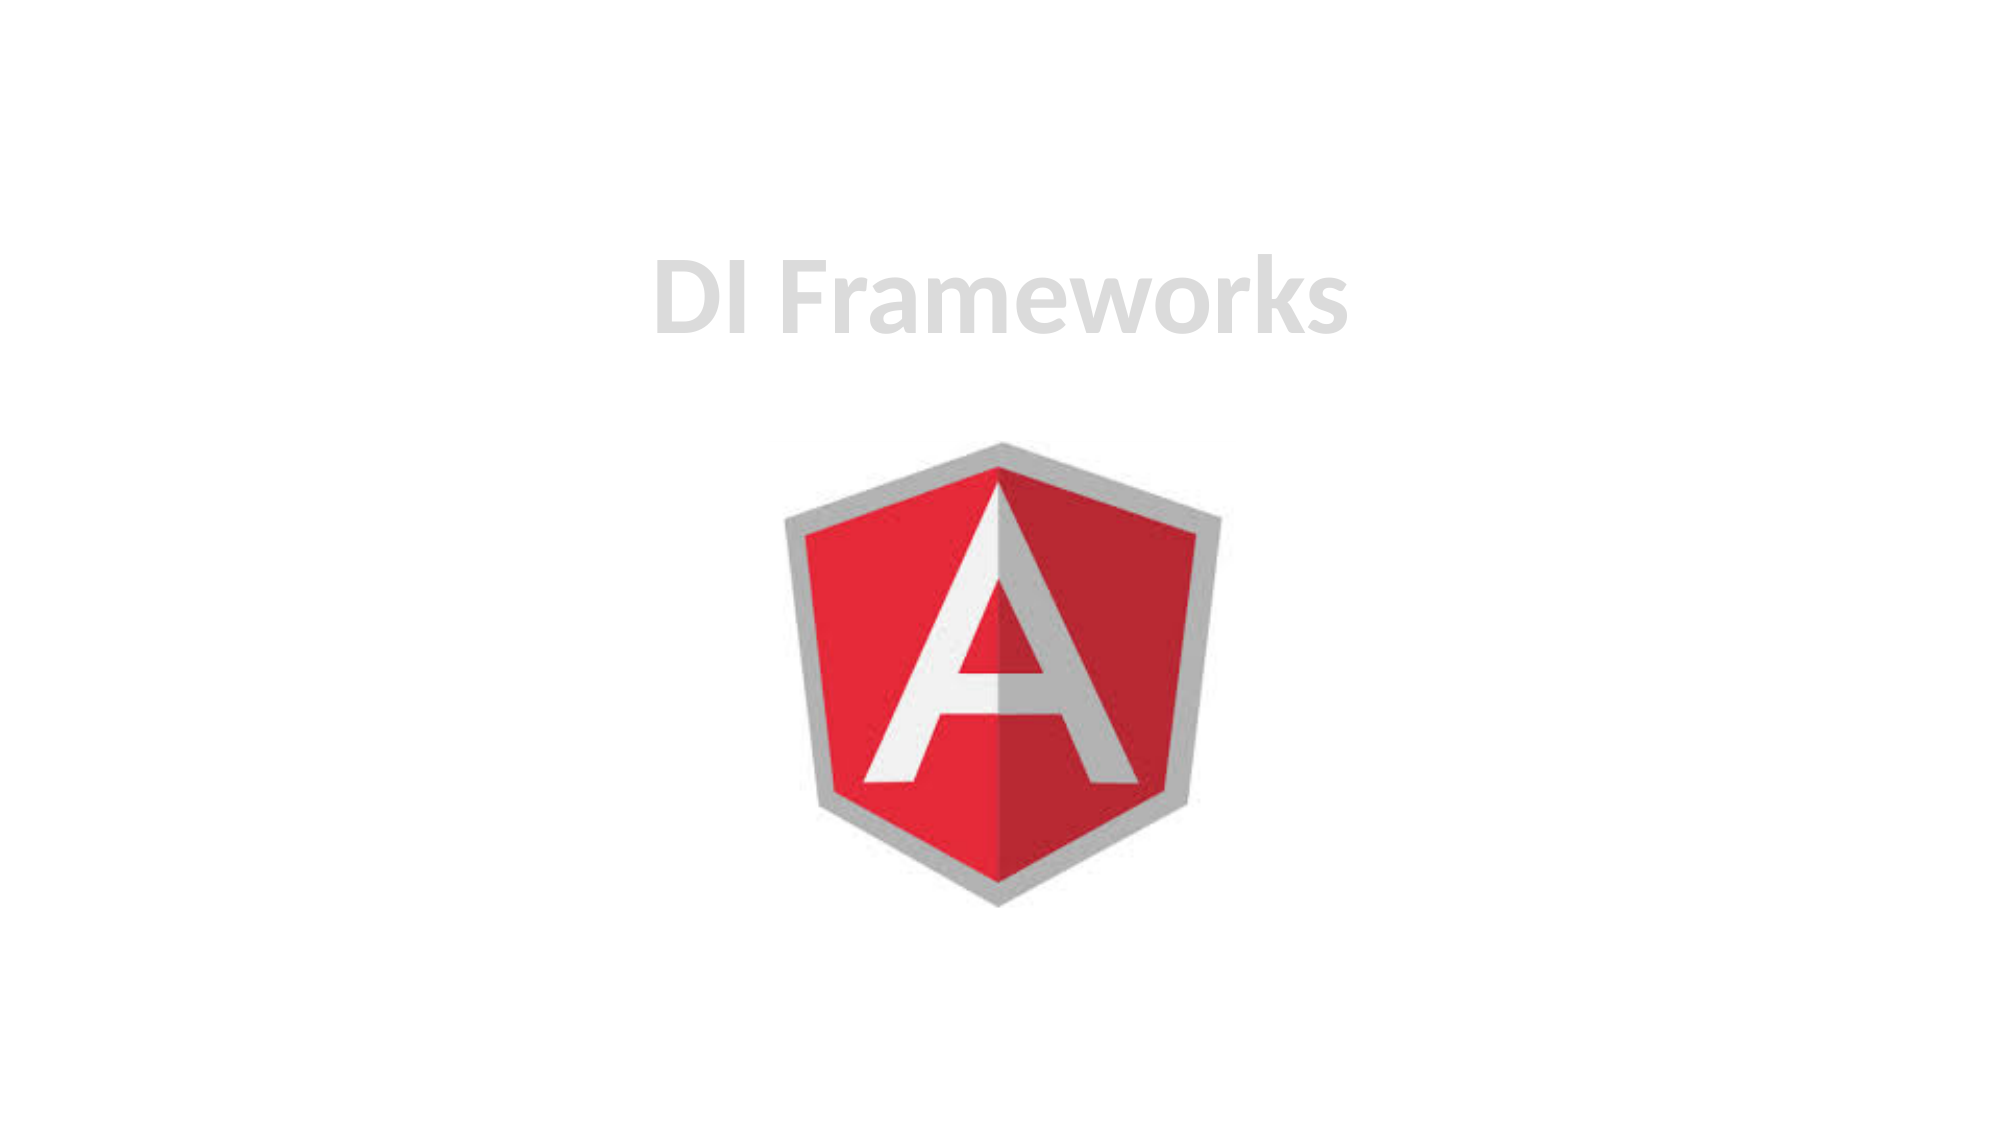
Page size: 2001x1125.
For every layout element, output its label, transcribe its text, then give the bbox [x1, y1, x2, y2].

text_box DI Frameworks [454, 213, 1549, 364]
picture [767, 440, 1236, 910]
